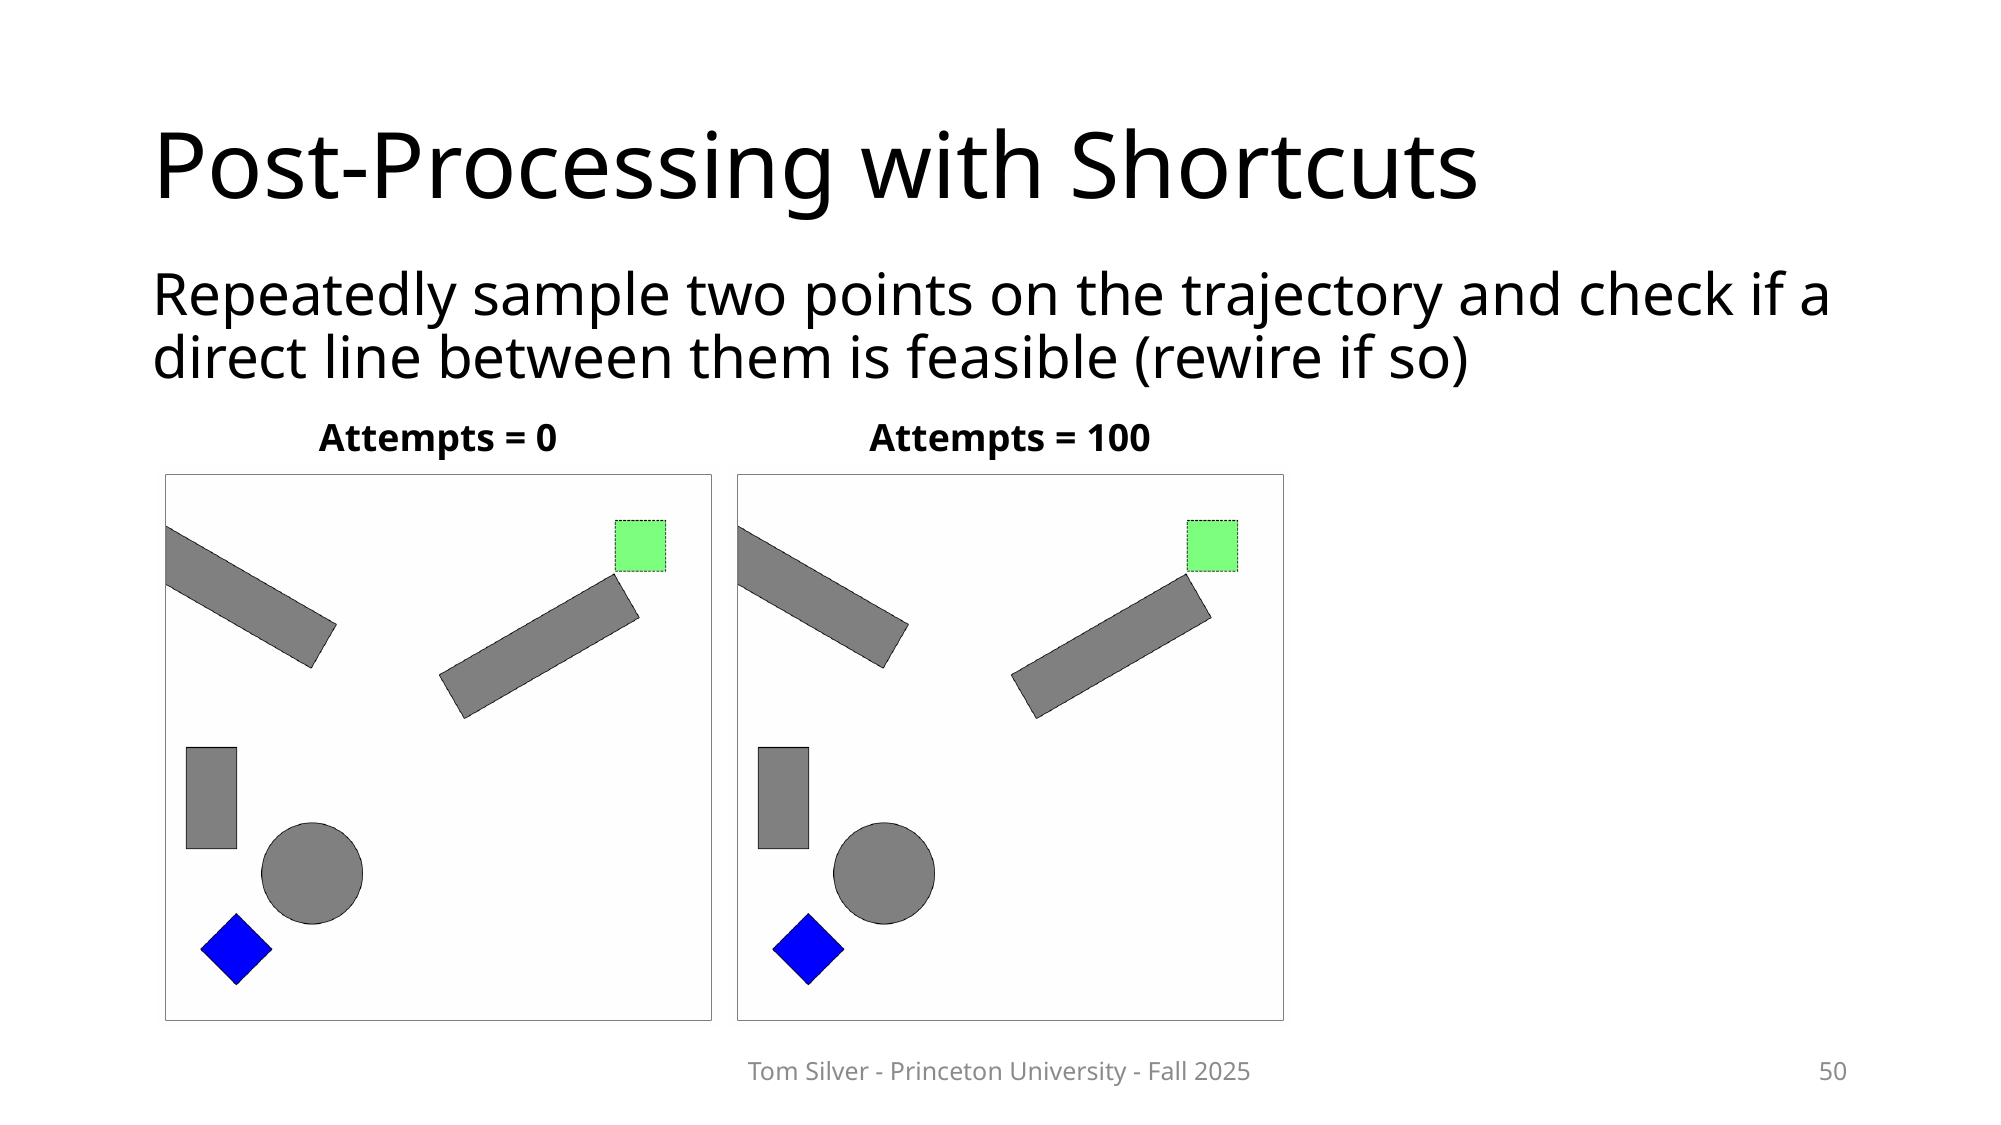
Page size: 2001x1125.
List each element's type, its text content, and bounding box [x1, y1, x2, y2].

footer Tom Silver - Princeton University - Fall 2025 [662, 1042, 1338, 1103]
slide_number 50 [1412, 1042, 1863, 1103]
text_box Attempts = 100 [854, 406, 1166, 466]
list Repeatedly sample two points on the trajectory and check if a direct line between them is feasible (rewire if so) [137, 257, 1863, 407]
picture [729, 466, 1291, 1028]
text_box Attempts = 0 [304, 406, 573, 466]
title Post-Processing with Shortcuts [137, 59, 1863, 257]
picture [157, 466, 719, 1028]
